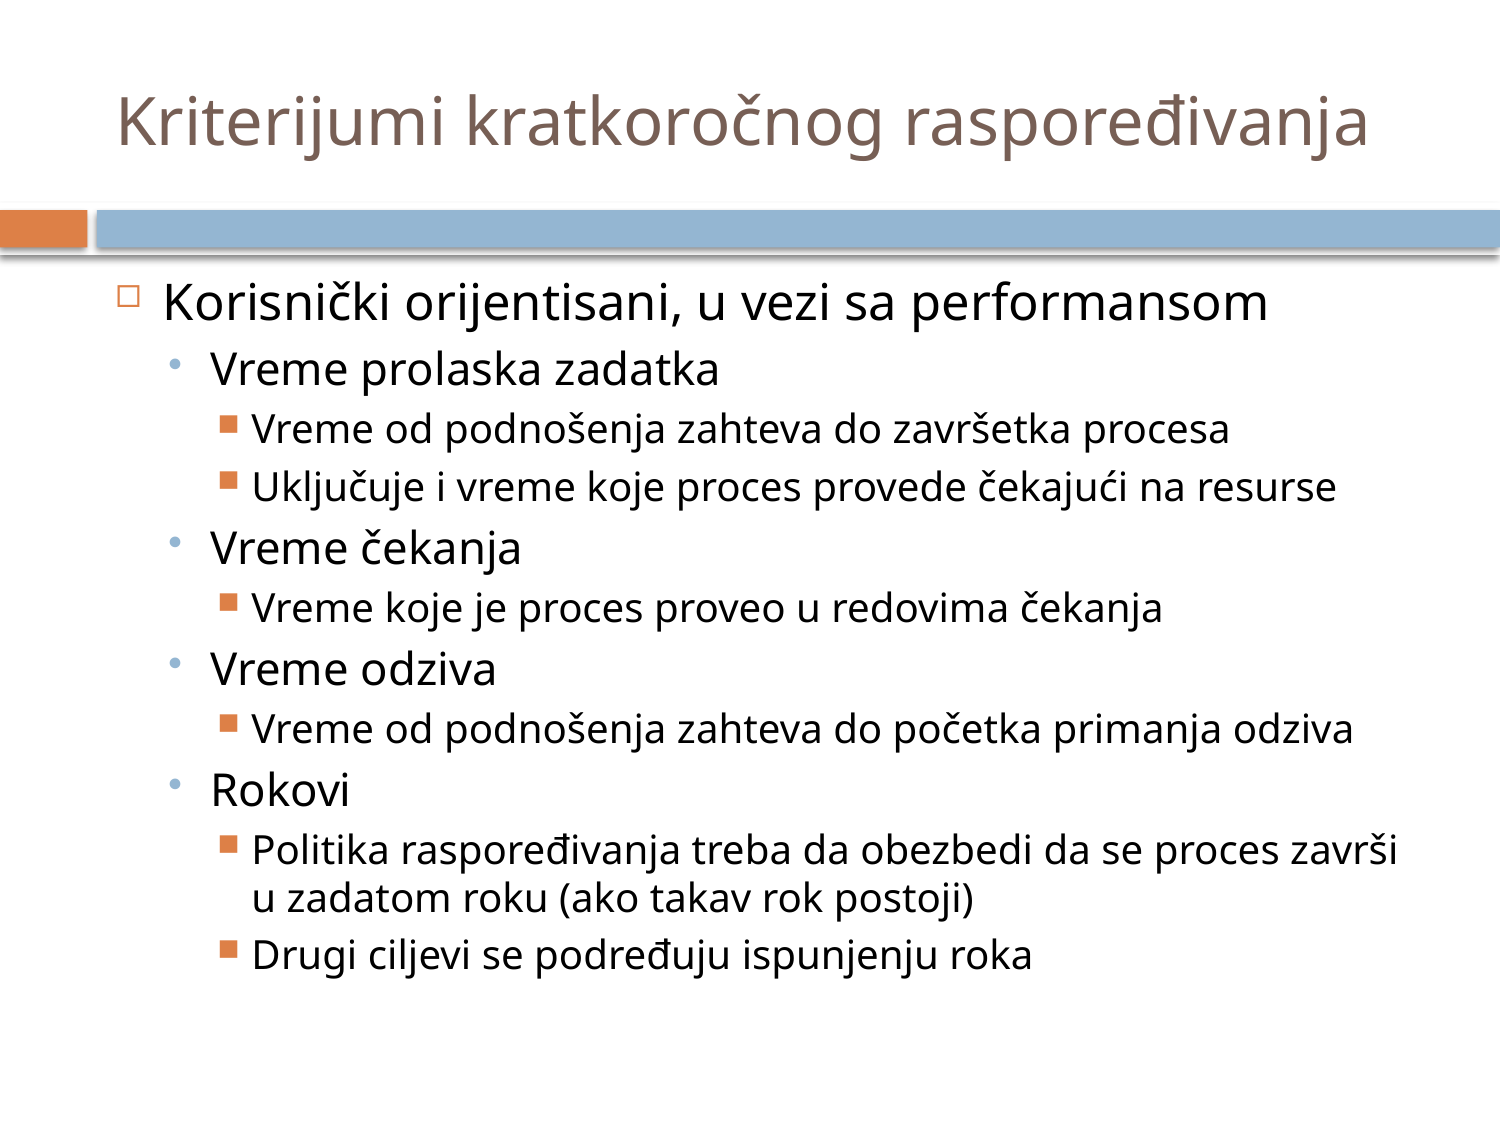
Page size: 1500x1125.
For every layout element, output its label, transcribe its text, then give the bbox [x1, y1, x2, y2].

list Korisnički orijentisani, u vezi sa performansom Vreme prolaska zadatka Vreme od podnošenja zahteva do završetka procesa Uključuje i vreme koje proces provede čekajući na resurse Vreme čekanja Vreme koje je proces proveo u redovima čekanja Vreme odziva Vreme od podnošenja zahteva do početka primanja odziva Rokovi Politika raspoređivanja treba da obezbedi da se proces završi u zadatom roku (ako takav rok postoji) Drugi ciljevi se podređuju ispunjenju roka [100, 262, 1438, 1000]
title Kriterijumi kratkoročnog raspoređivanja [100, 37, 1438, 200]
